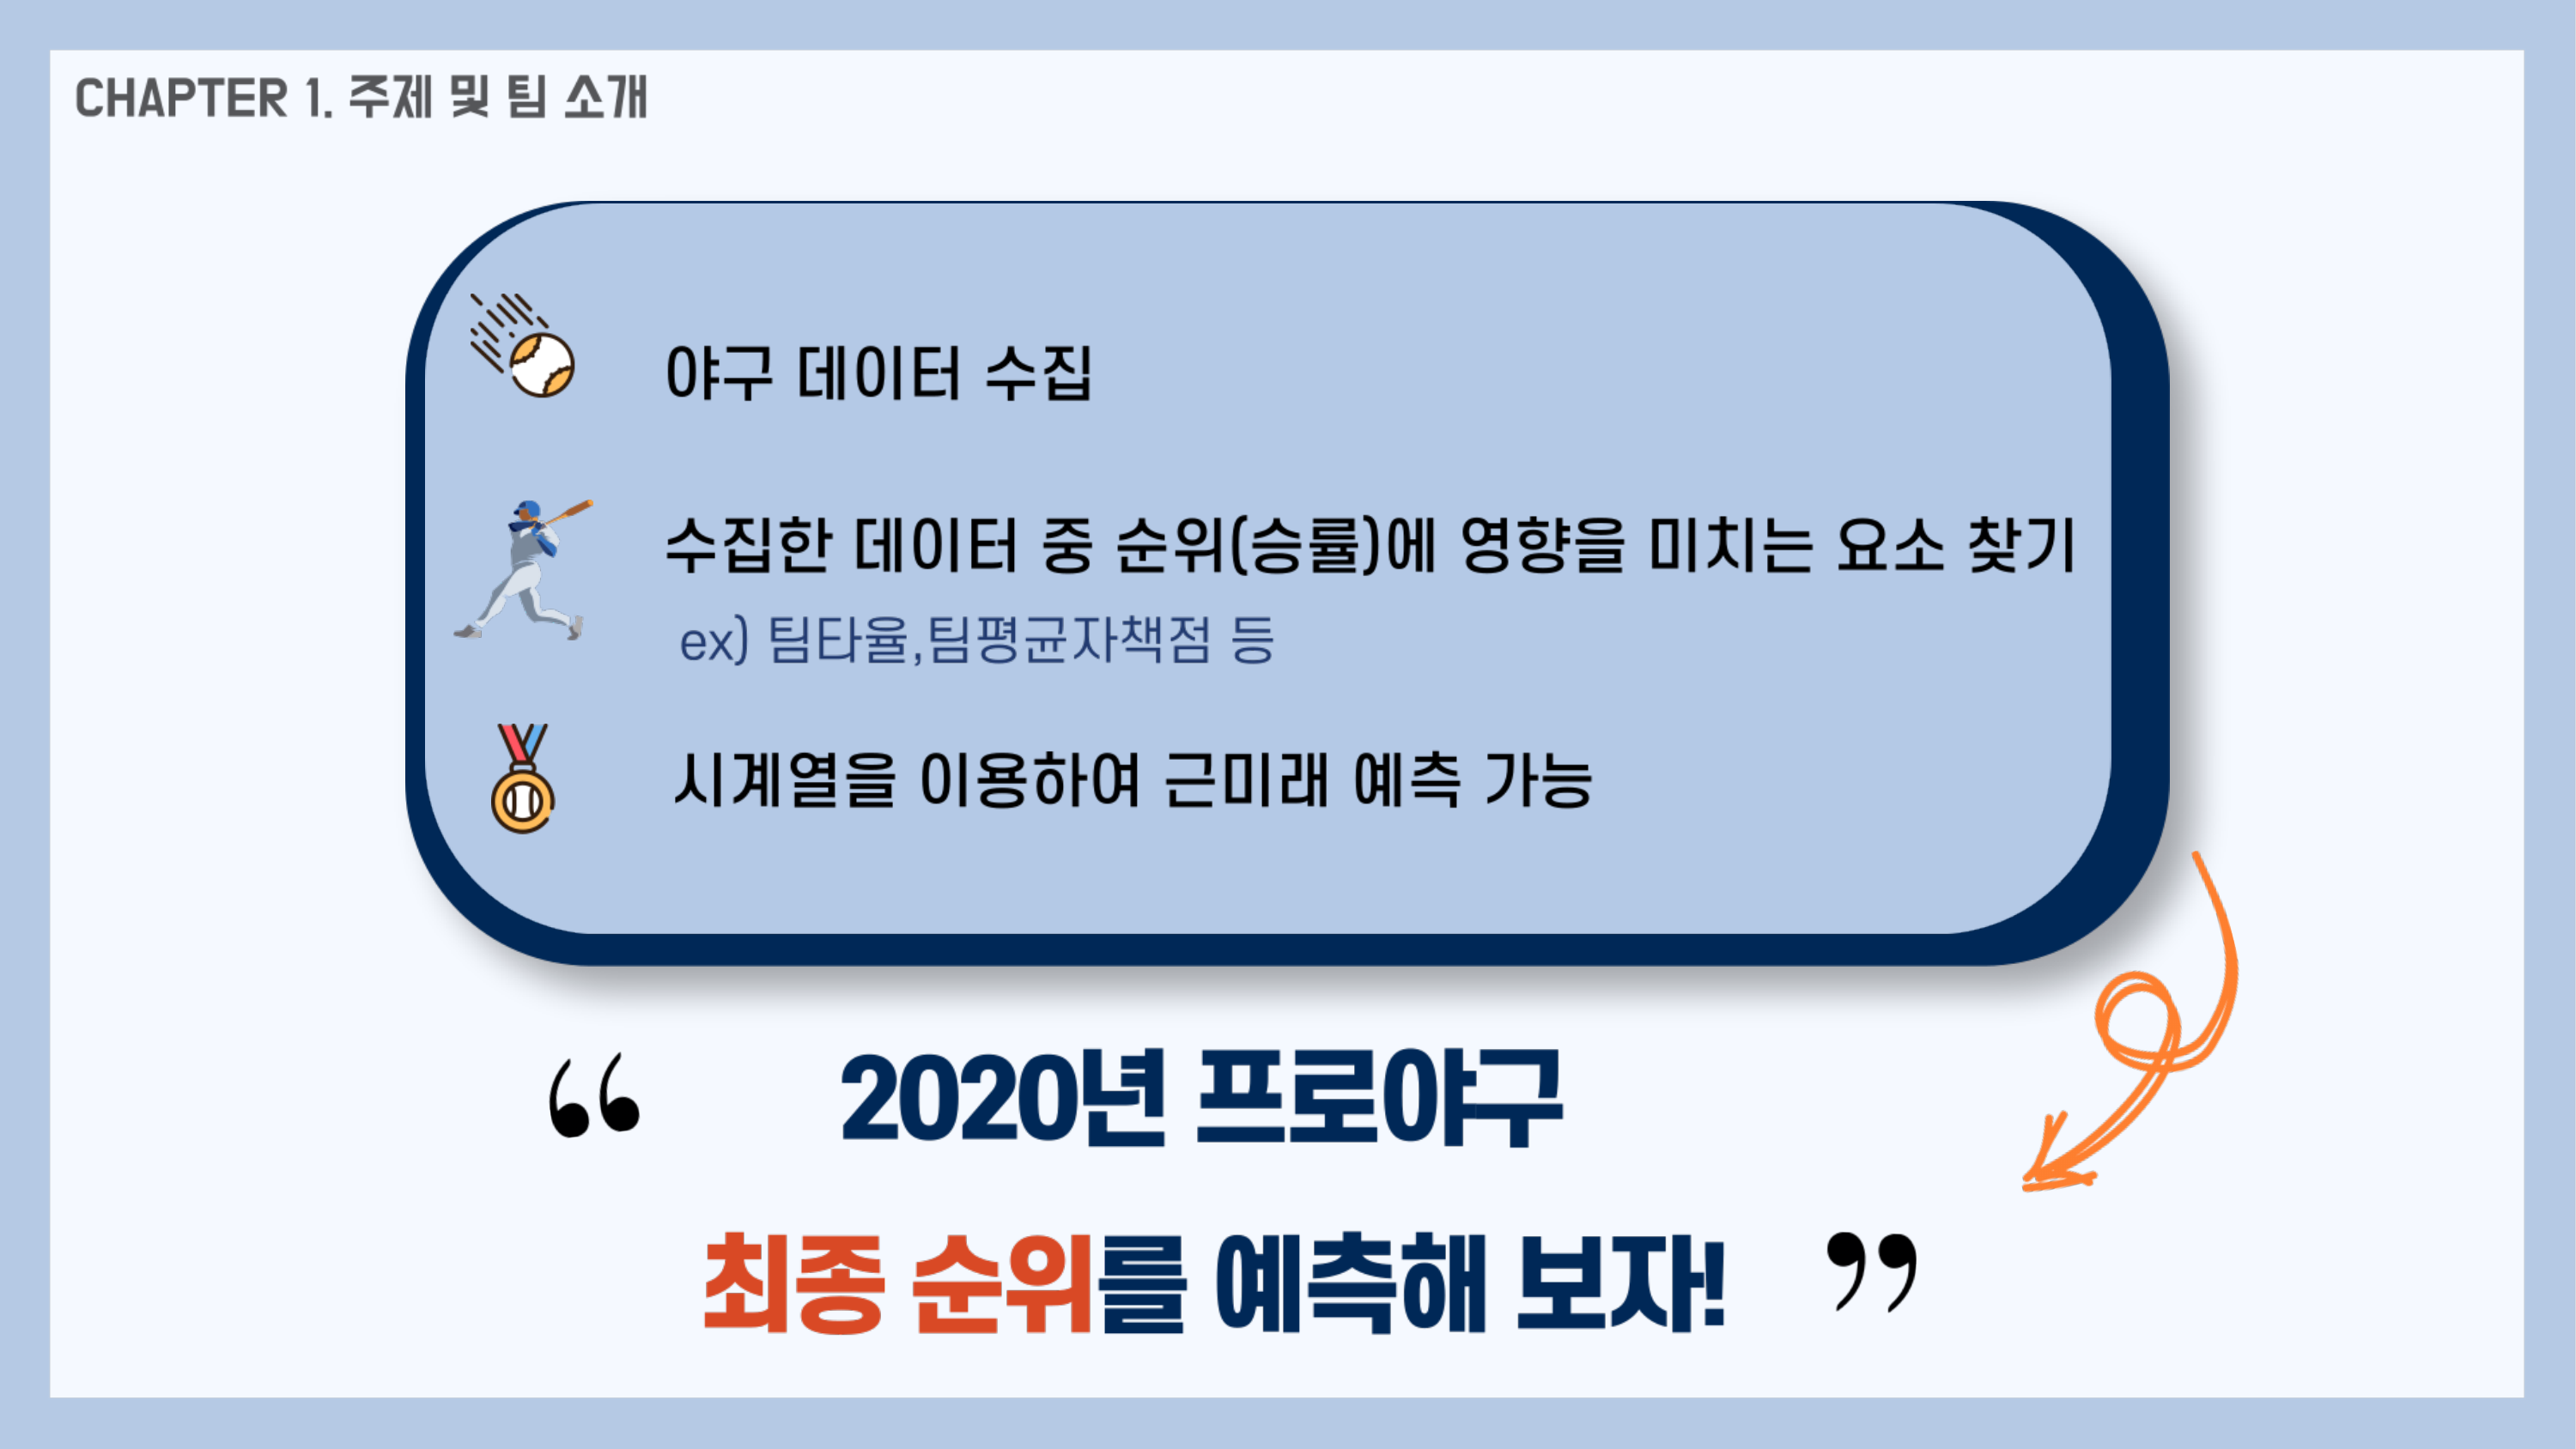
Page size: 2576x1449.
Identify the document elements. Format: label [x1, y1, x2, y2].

text_box [0, 0, 2576, 1449]
picture [20, 67, 669, 147]
text_box [548, 1055, 638, 1136]
text_box [424, 203, 2111, 937]
picture [662, 728, 1623, 846]
text_box [453, 500, 593, 584]
text_box [490, 724, 556, 834]
text_box [1984, 874, 2251, 1175]
picture [230, 1008, 1802, 1401]
text_box [405, 708, 1980, 967]
text_box [471, 294, 576, 399]
text_box [1825, 1231, 1916, 1313]
picture [653, 321, 1123, 440]
picture [384, 494, 2105, 703]
text_box [405, 201, 2171, 872]
